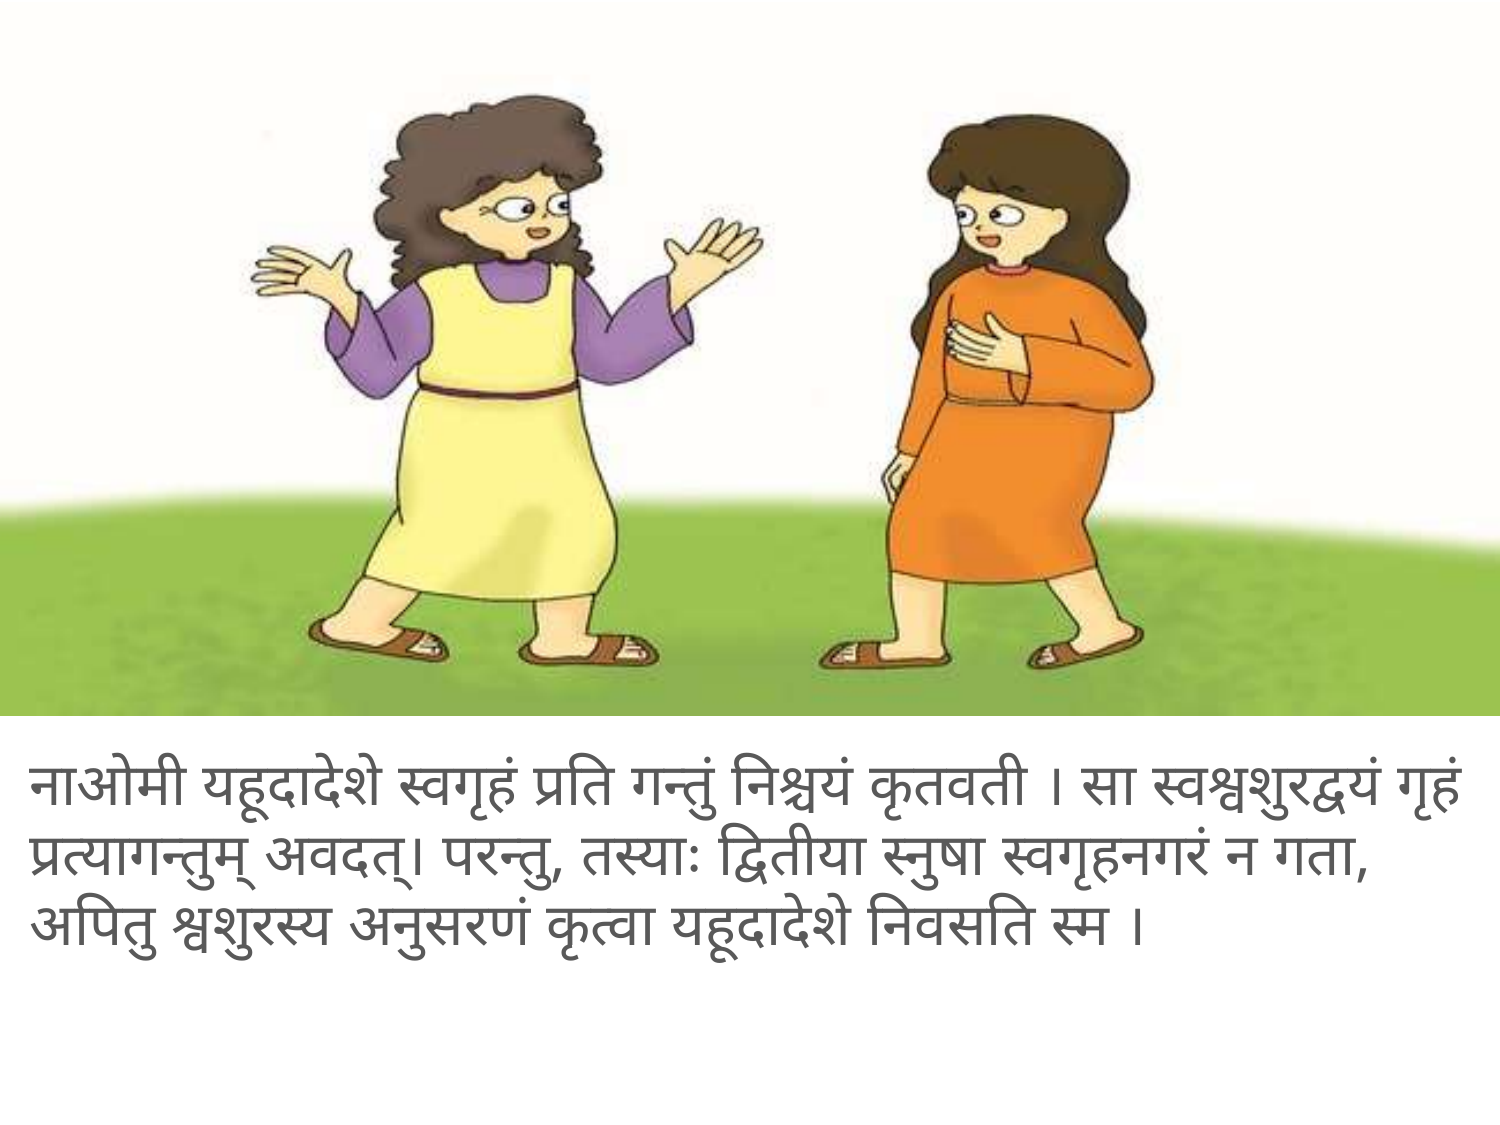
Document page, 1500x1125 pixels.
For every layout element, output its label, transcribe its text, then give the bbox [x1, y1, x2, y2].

text_box नाओमी यहूदादेशे स्वगृहं प्रति गन्तुं निश्चयं कृतवती । सा स्वश्वशुरद्वयं गृहं प्रत्यागन्तुम् अवदत्। परन्तु, तस्याः द्वितीया स्नुषा स्वगृहनगरं न गता, अपितु श्वशुरस्य अनुसरणं कृत्वा यहूदादेशे निवसति स्म । [14, 739, 1486, 965]
picture [0, 1, 1500, 717]
